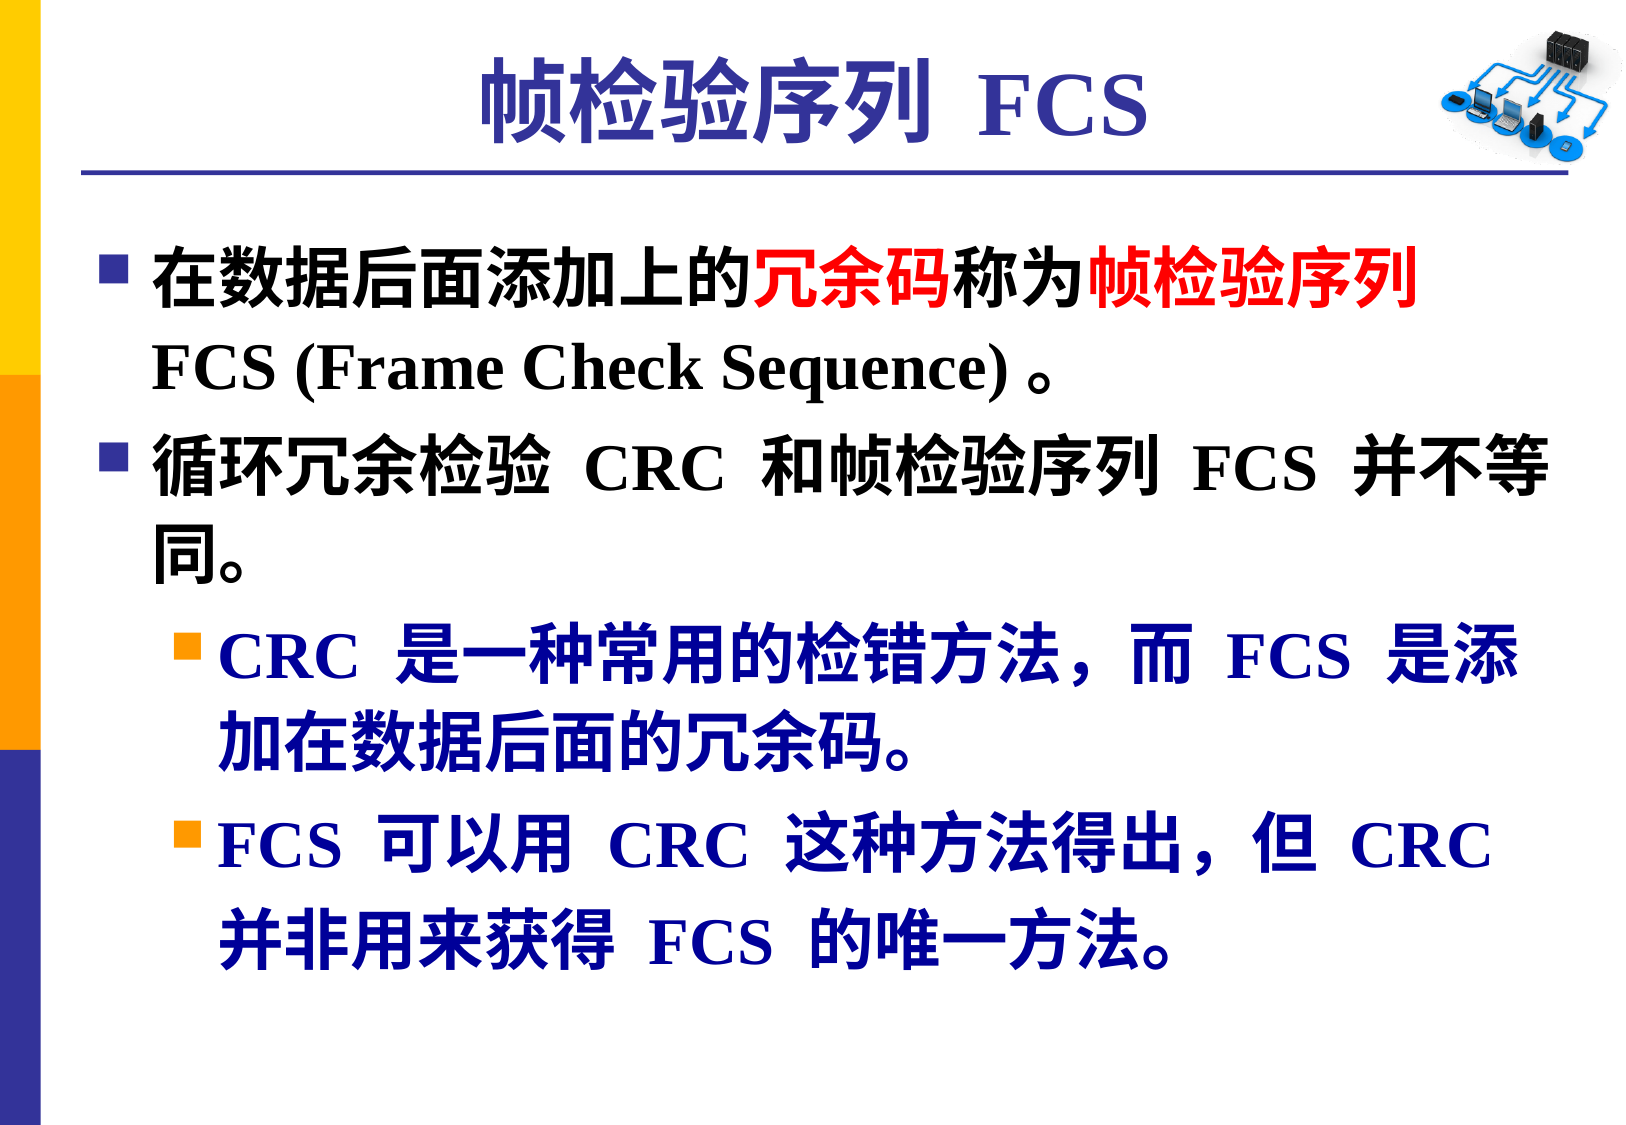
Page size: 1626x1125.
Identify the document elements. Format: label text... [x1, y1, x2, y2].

list 在数据后面添加上的冗余码称为帧检验序列 FCS (Frame Check Sequence)。 循环冗余检验 CRC 和帧检验序列 FCS 并不等同。 CRC 是一种常用的检错方法，而 FCS 是添加在数据后面的冗余码。 FCS 可以用 CRC 这种方法得出，但 CRC 并非用来获得 FCS 的唯一方法。 [80, 219, 1568, 1059]
title 帧检验序列 FCS [81, 30, 1569, 161]
picture [1438, 30, 1624, 165]
